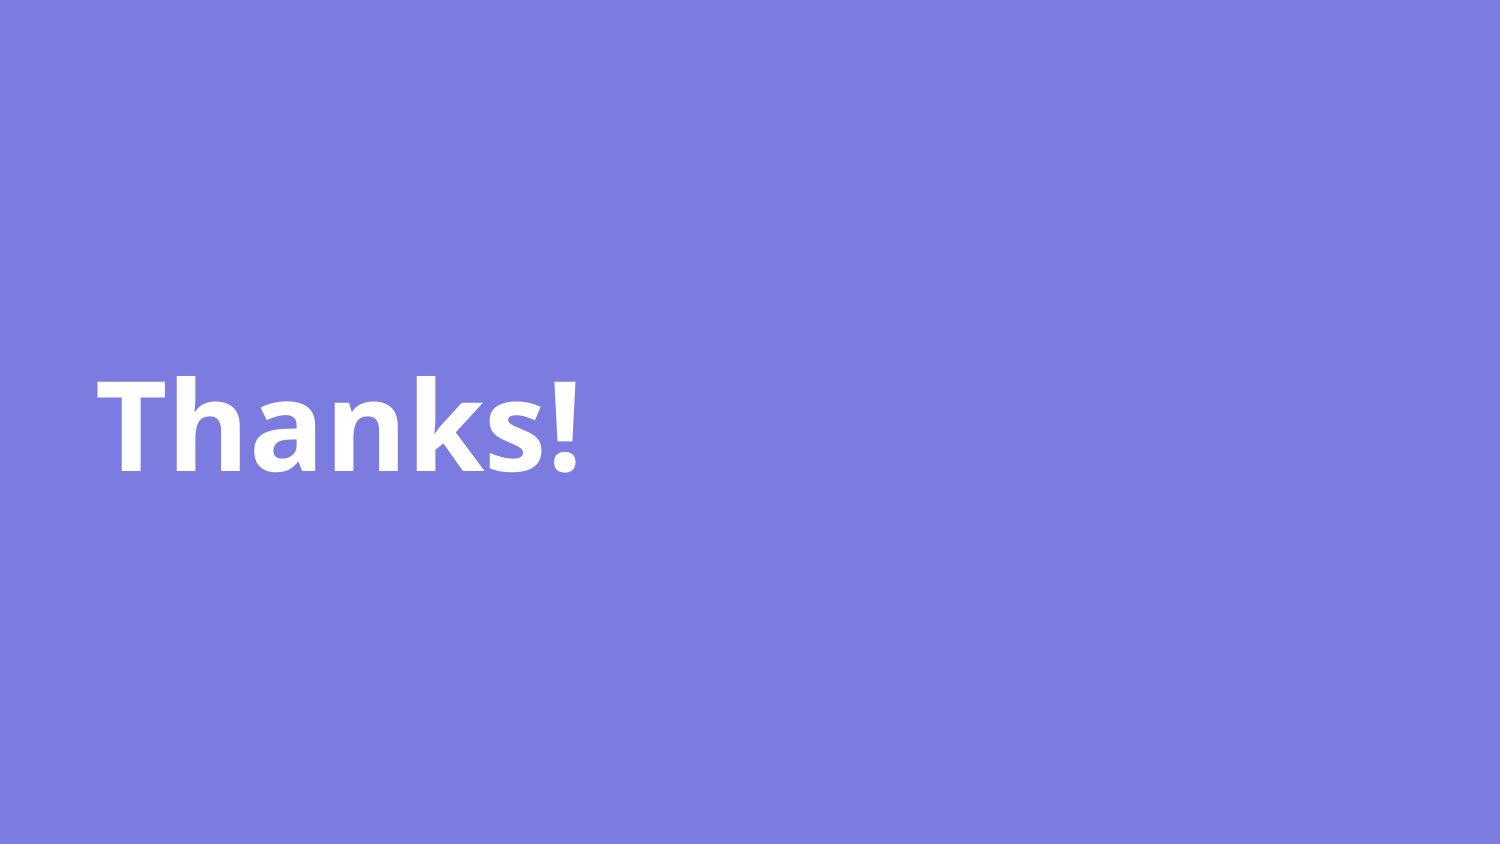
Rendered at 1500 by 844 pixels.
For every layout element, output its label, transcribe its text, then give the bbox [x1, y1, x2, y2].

title Thanks! [80, 86, 1003, 758]
